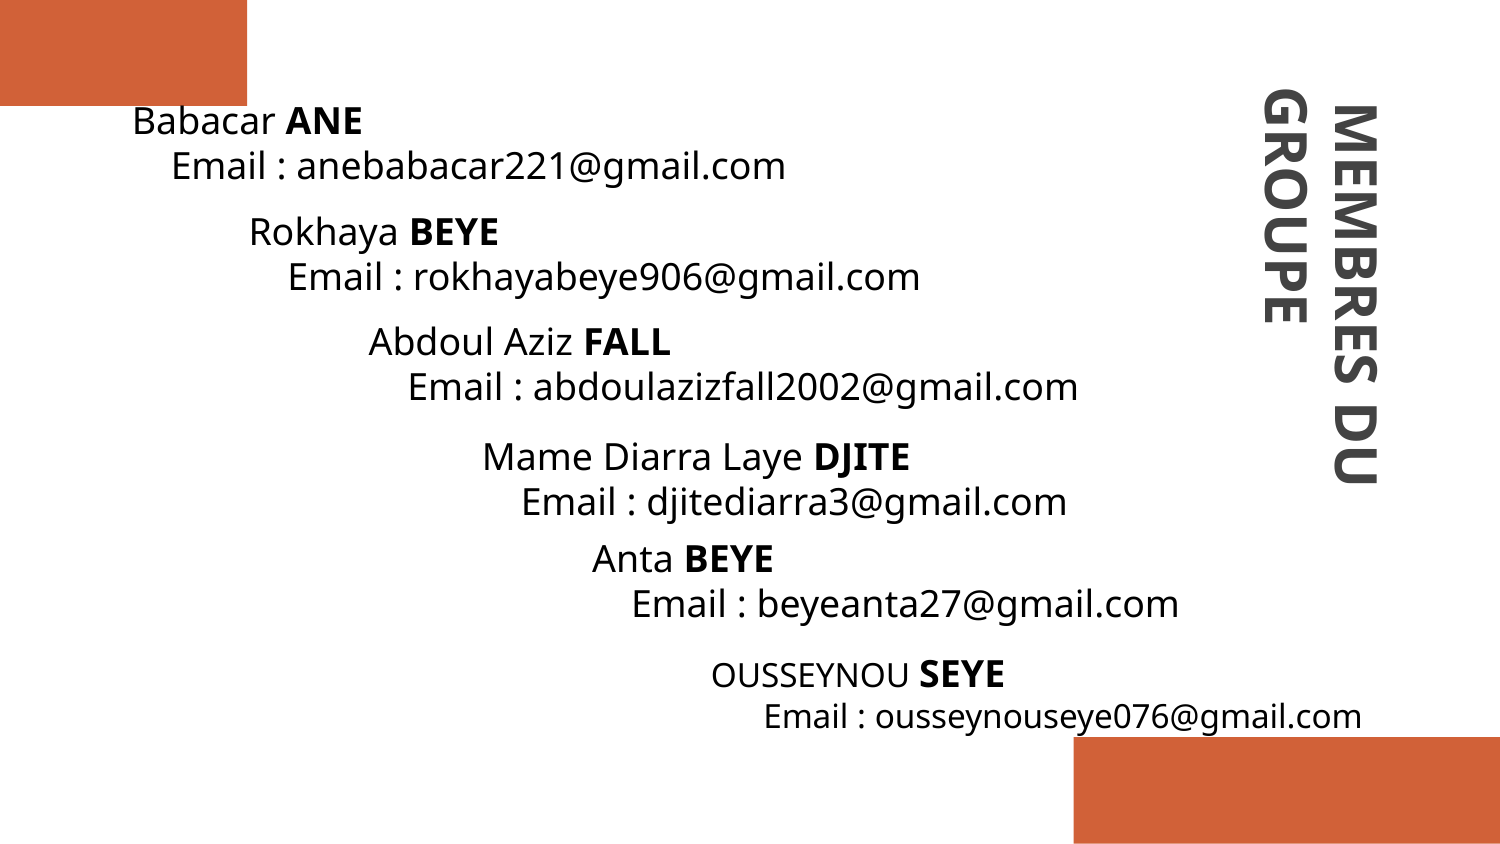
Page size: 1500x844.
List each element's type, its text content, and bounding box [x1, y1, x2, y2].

text_box [0, 0, 248, 106]
text_box Rokhaya BEYE Email : rokhayabeye906@gmail.com [233, 200, 1116, 305]
text_box Anta BEYE Email : beyeanta27@gmail.com [577, 528, 1234, 633]
text_box [1073, 743, 1500, 844]
title MEMBRES DU GROUPE [1260, 71, 1409, 642]
text_box OUSSEYNOU SEYE Email : ousseynouseye076@gmail.com [696, 642, 1500, 743]
text_box Babacar ANE Email : anebabacar221@gmail.com [117, 89, 939, 195]
text_box Abdoul Aziz FALL Email : abdoulazizfall2002@gmail.com [353, 310, 1100, 416]
text_box Mame Diarra Laye DJITE Email : djitediarra3@gmail.com [467, 425, 1207, 530]
